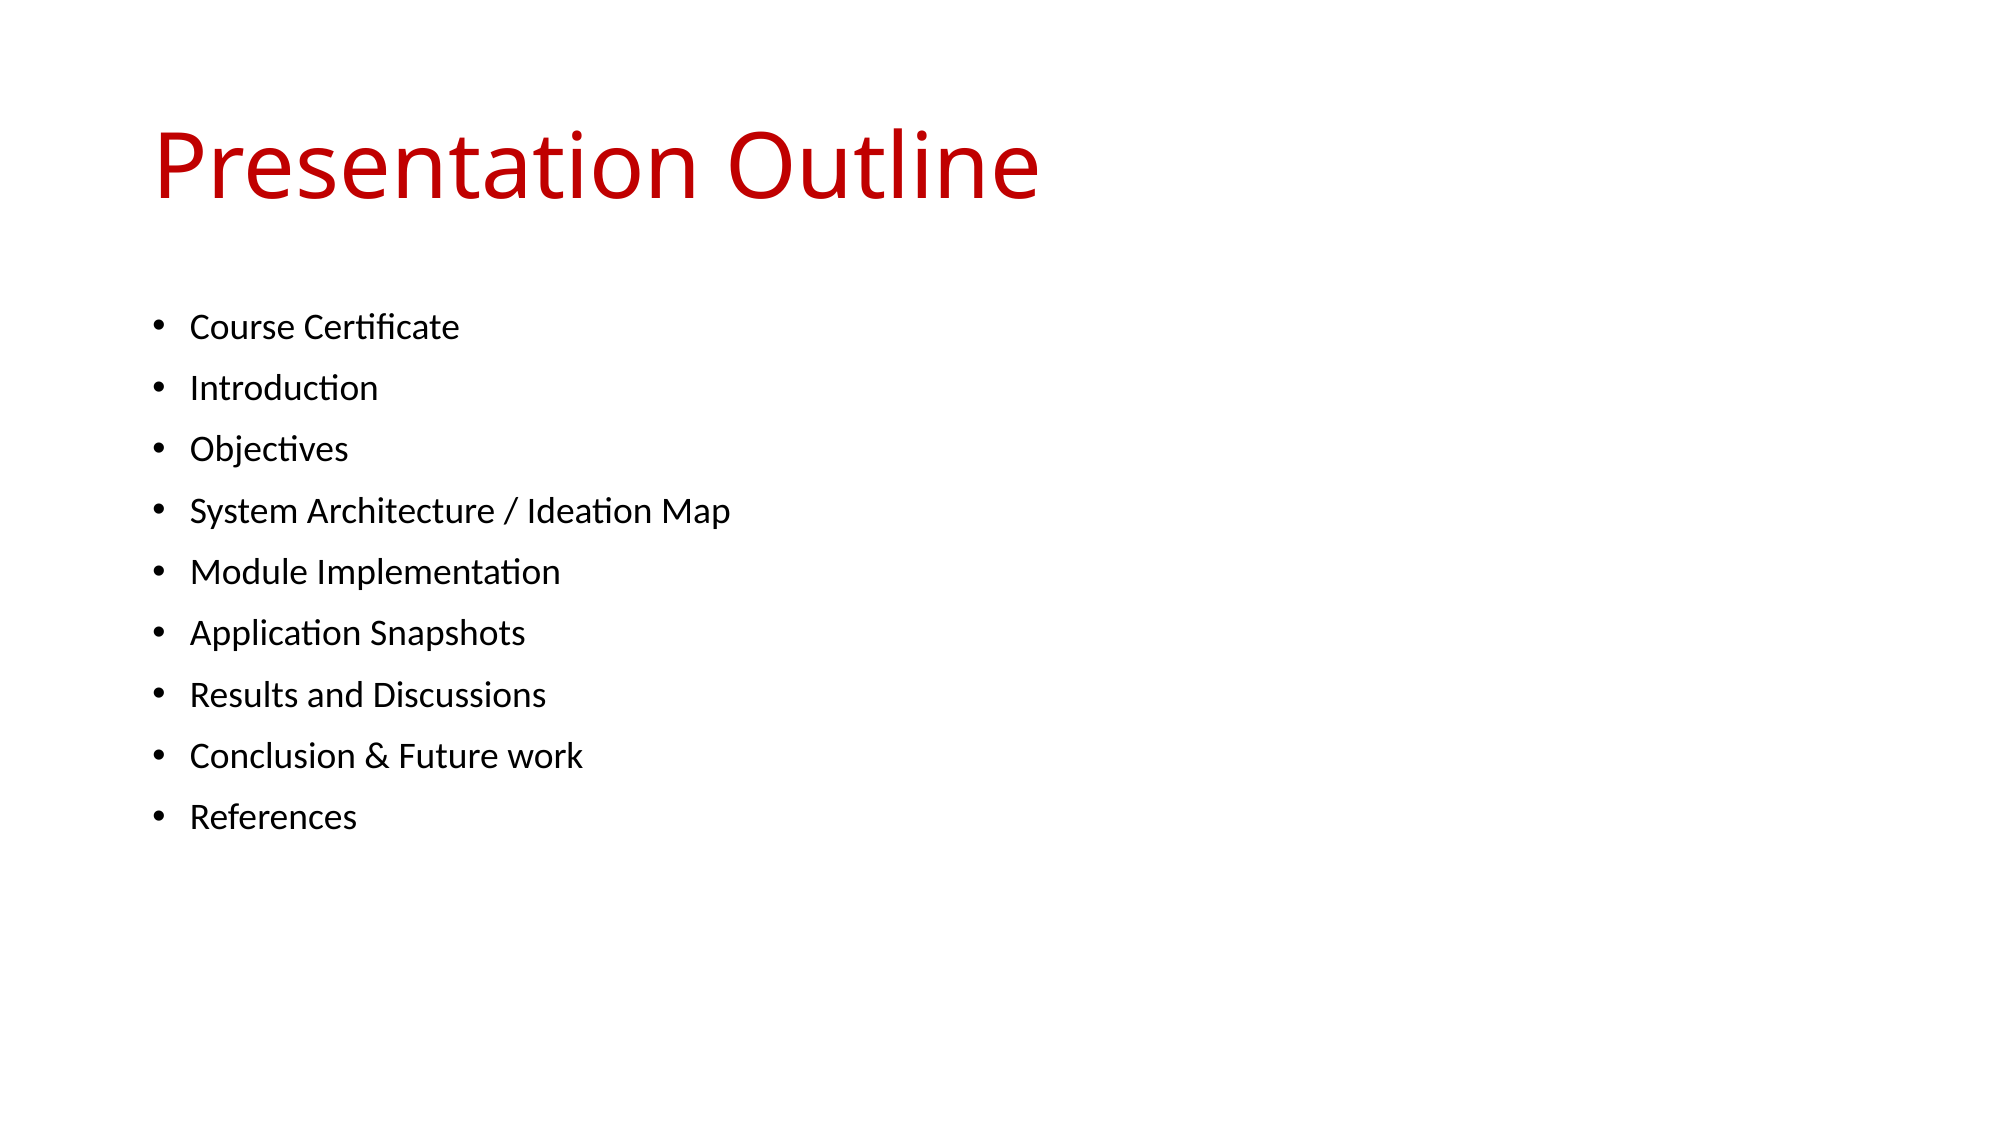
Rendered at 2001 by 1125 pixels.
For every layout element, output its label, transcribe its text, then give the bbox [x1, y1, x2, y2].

list Course Certificate Introduction Objectives System Architecture / Ideation Map Module Implementation Application Snapshots Results and Discussions Conclusion & Future work References [137, 299, 1863, 1014]
title Presentation Outline [137, 59, 1863, 278]
